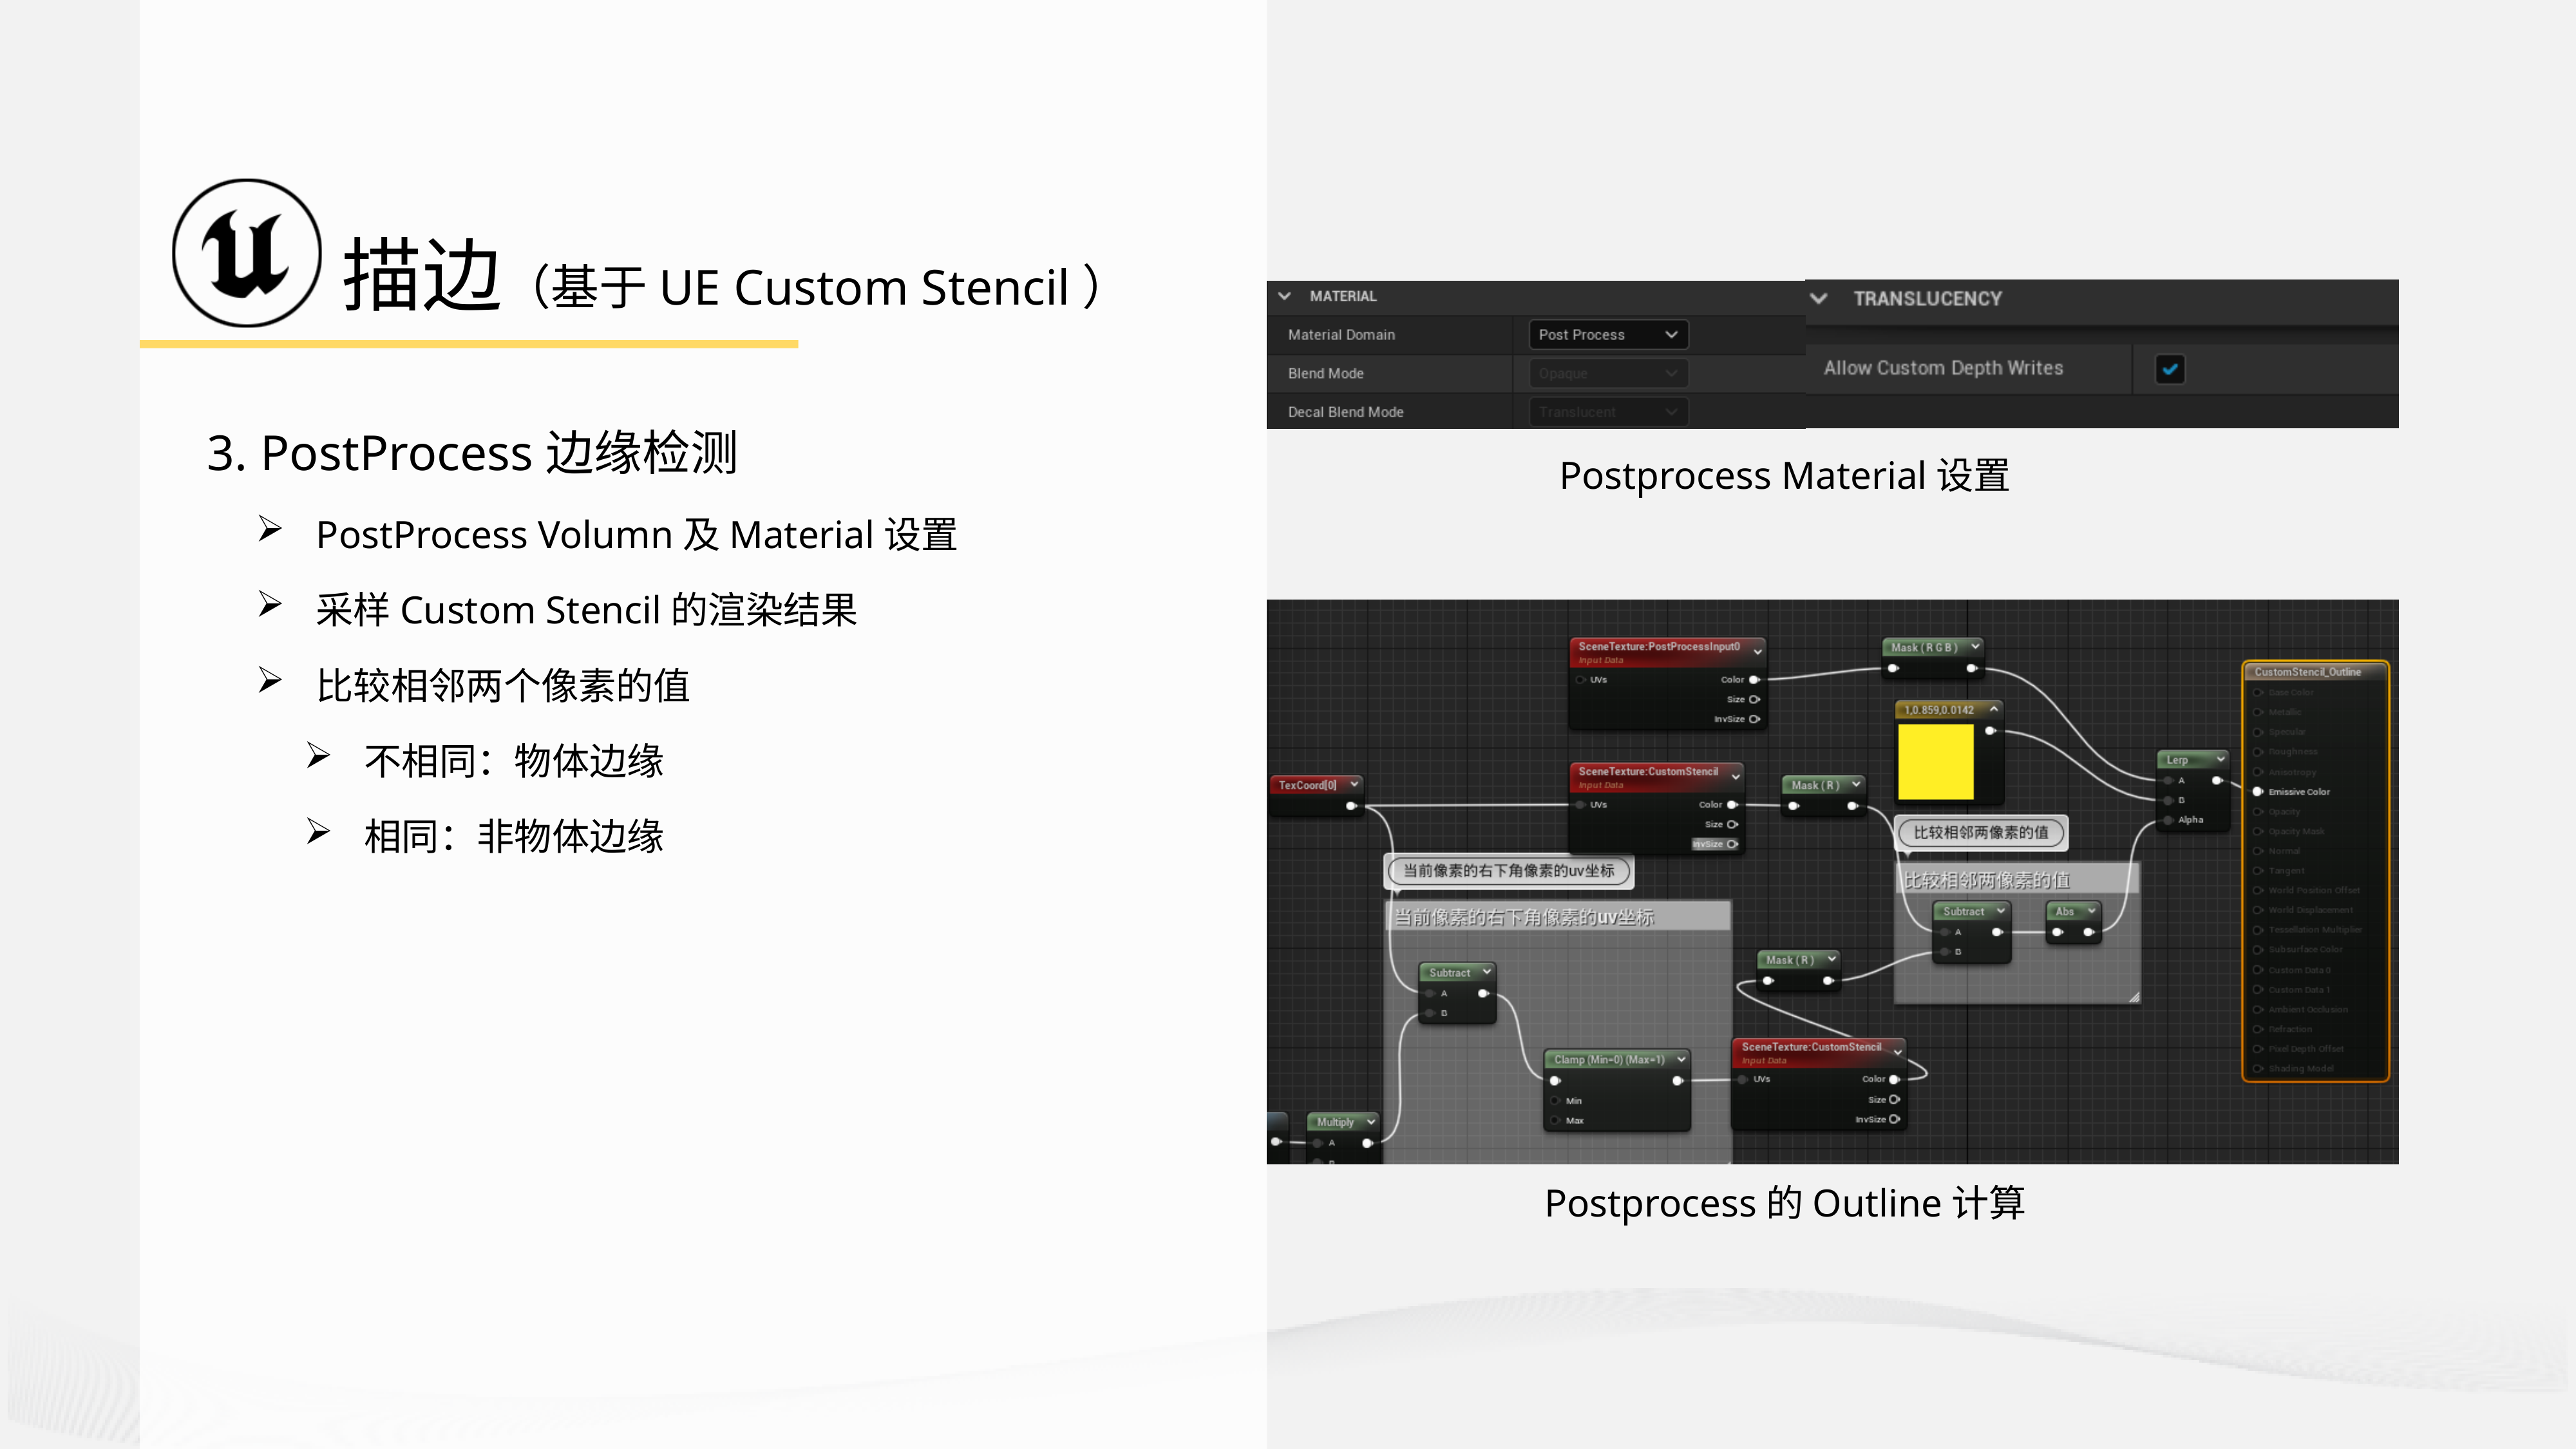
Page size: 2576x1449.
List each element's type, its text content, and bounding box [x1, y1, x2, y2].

text_box Postprocess Material设置 [1554, 446, 2017, 502]
picture [1266, 599, 2399, 1165]
picture [170, 176, 323, 330]
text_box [139, 0, 1267, 1449]
text_box Postprocess的Outline计算 [1539, 1173, 2032, 1230]
picture [1266, 279, 2399, 430]
